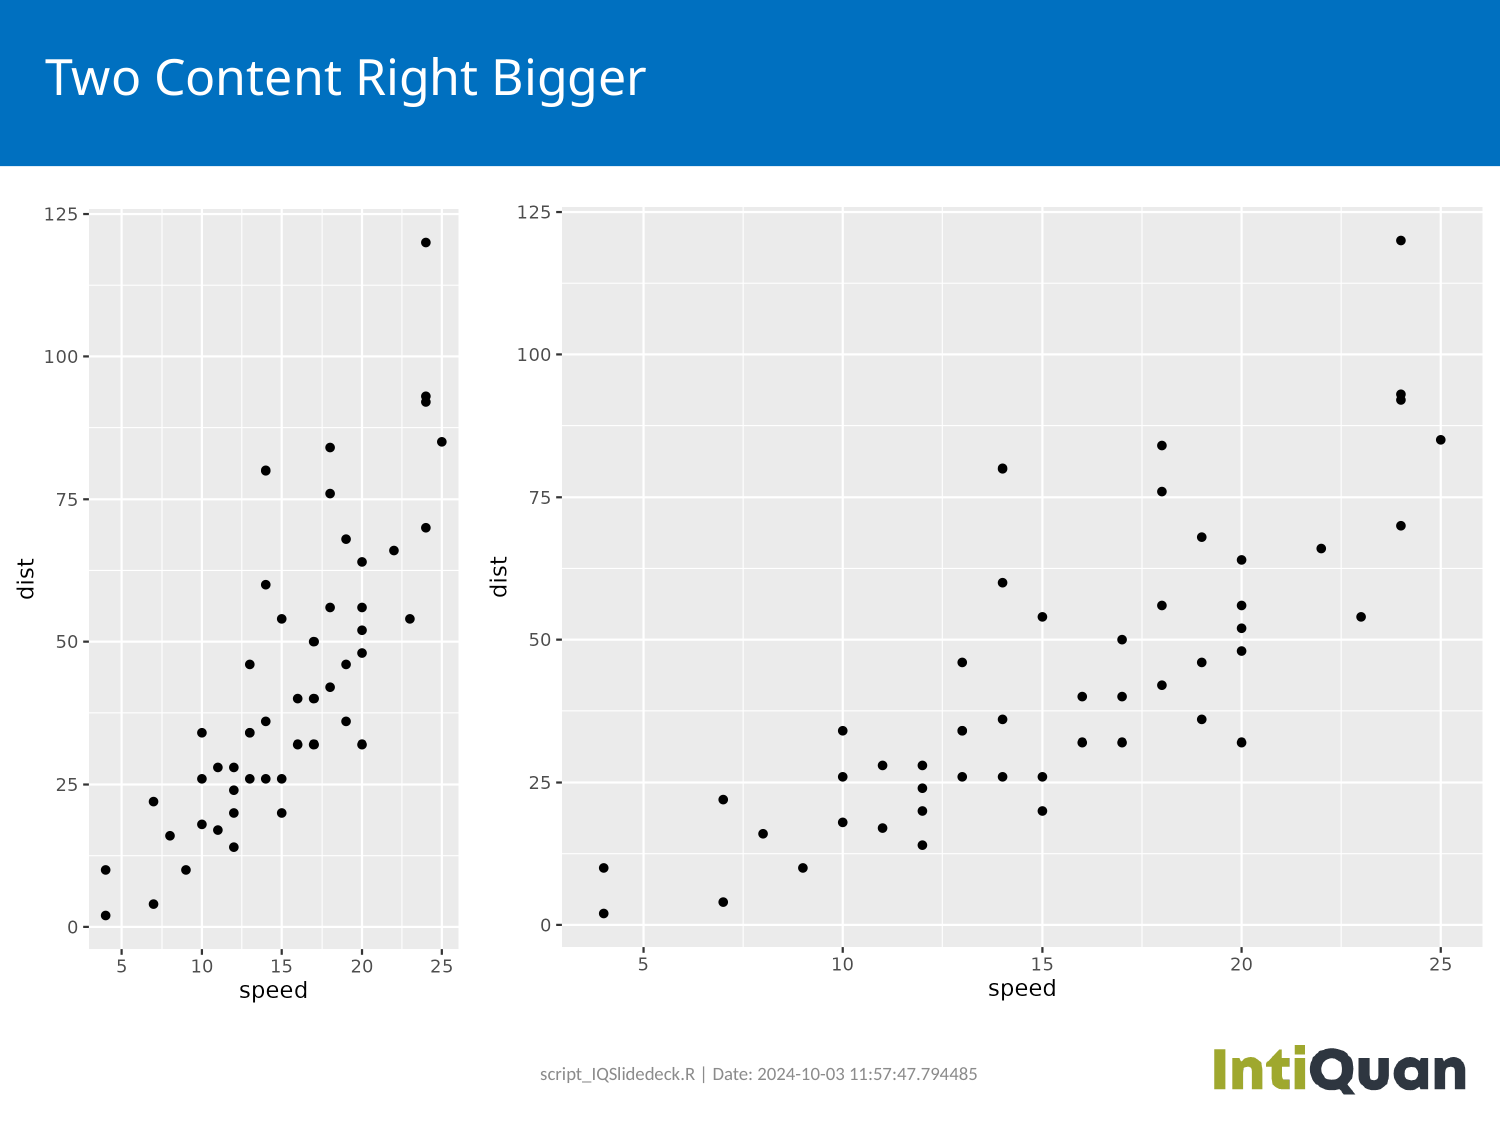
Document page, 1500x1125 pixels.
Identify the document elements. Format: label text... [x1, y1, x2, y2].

picture [1211, 1039, 1466, 1101]
footer script_IQSlidedeck.R | Date: 2024-10-03 11:57:47.794485 [323, 1042, 1194, 1103]
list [5, 197, 470, 1014]
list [478, 195, 1494, 1012]
title Two Content Right Bigger [0, 0, 1500, 167]
